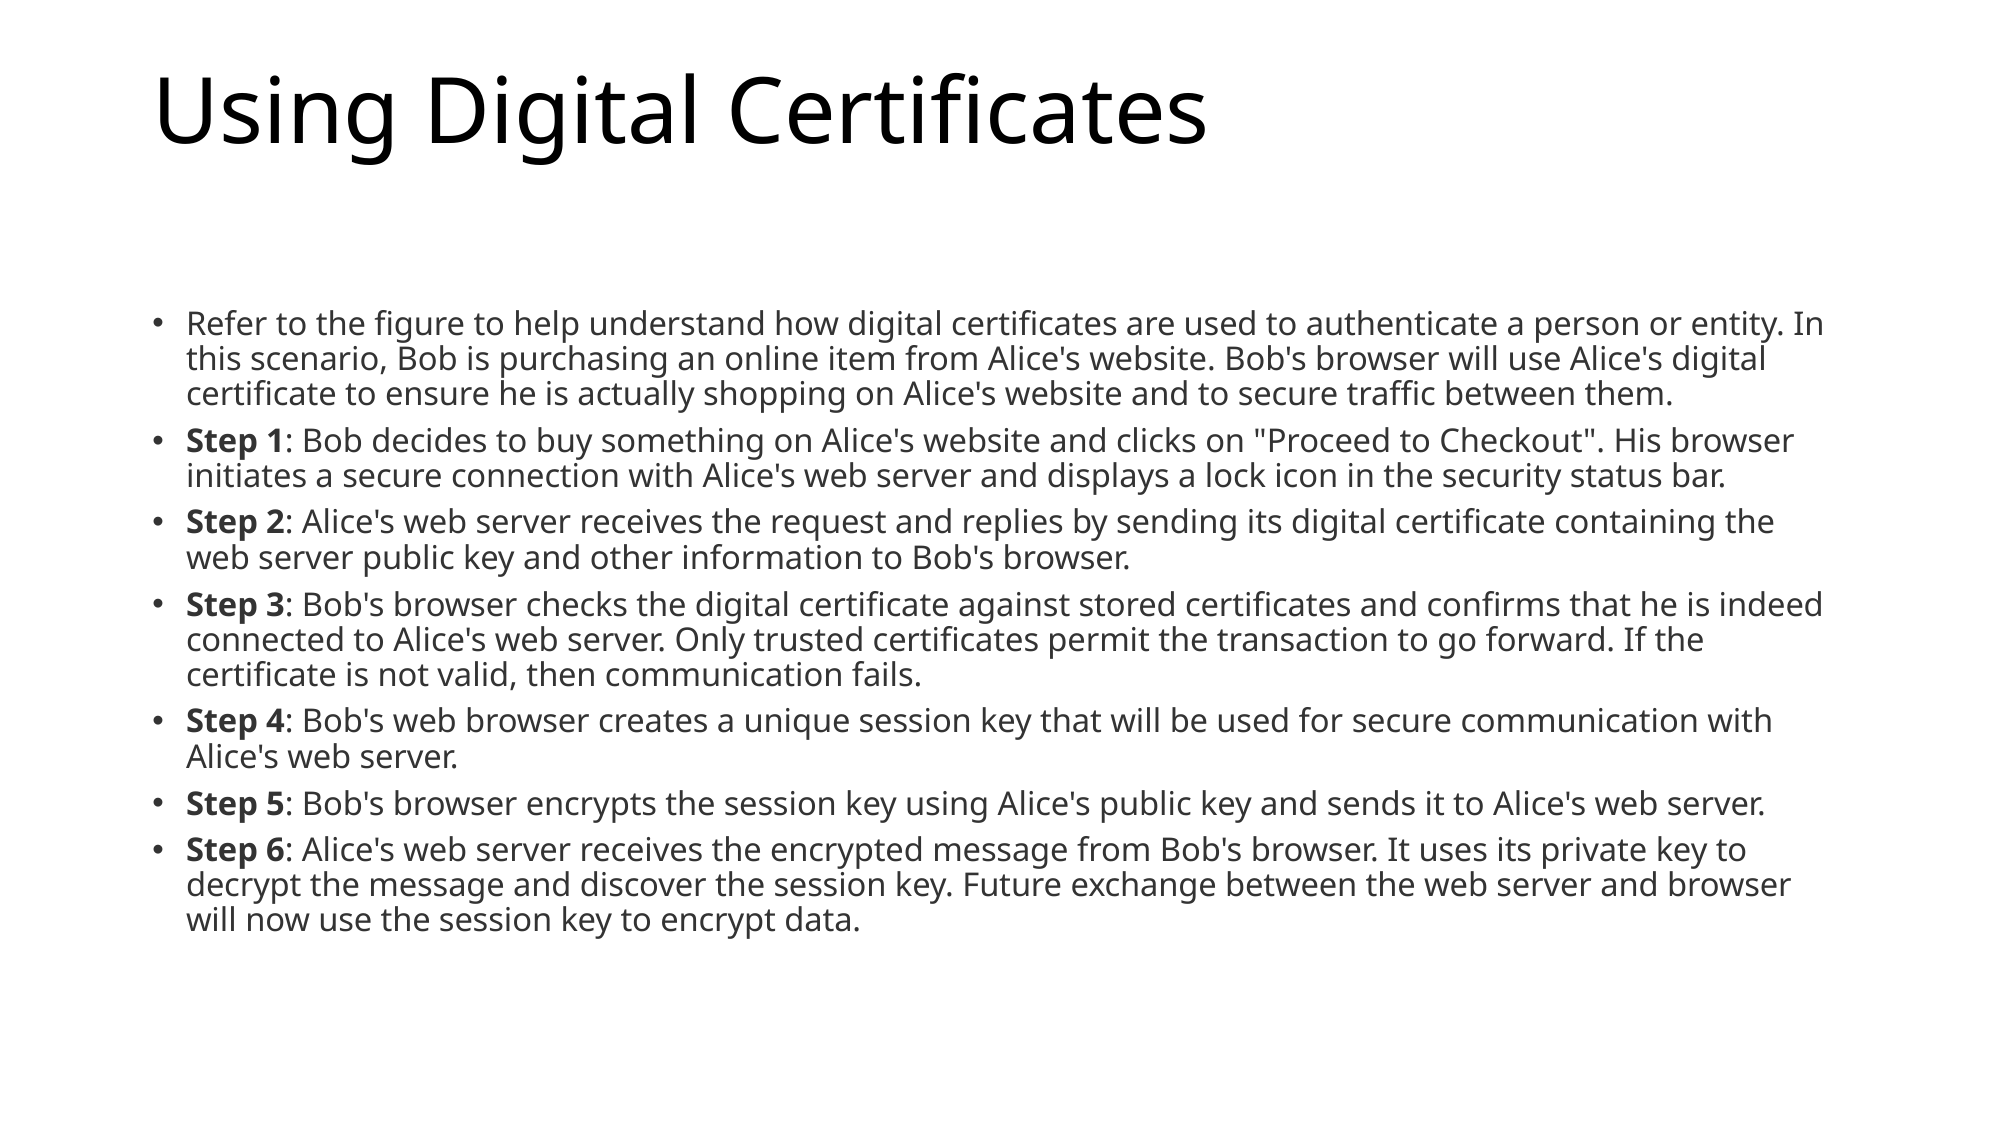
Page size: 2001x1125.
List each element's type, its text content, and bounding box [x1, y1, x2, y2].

title Using Digital Certificates [137, 59, 1863, 278]
list Refer to the figure to help understand how digital certificates are used to authenticate a person or entity. In this scenario, Bob is purchasing an online item from Alice's website. Bob's browser will use Alice's digital certificate to ensure he is actually shopping on Alice's website and to secure traffic between them. Step 1: Bob decides to buy something on Alice's website and clicks on "Proceed to Checkout". His browser initiates a secure connection with Alice's web server and displays a lock icon in the security status bar. Step 2: Alice's web server receives the request and replies by sending its digital certificate containing the web server public key and other information to Bob's browser. Step 3: Bob's browser checks the digital certificate against stored certificates and confirms that he is indeed connected to Alice's web server. Only trusted certificates permit the transaction to go forward. If the certificate is not valid, then communication fails. Step 4: Bob's web browser creates a unique session key that will be used for secure communication with Alice's web server. Step 5: Bob's browser encrypts the session key using Alice's public key and sends it to Alice's web server. Step 6: Alice's web server receives the encrypted message from Bob's browser. It uses its private key to decrypt the message and discover the session key. Future exchange between the web server and browser will now use the session key to encrypt data. [137, 299, 1863, 1014]
